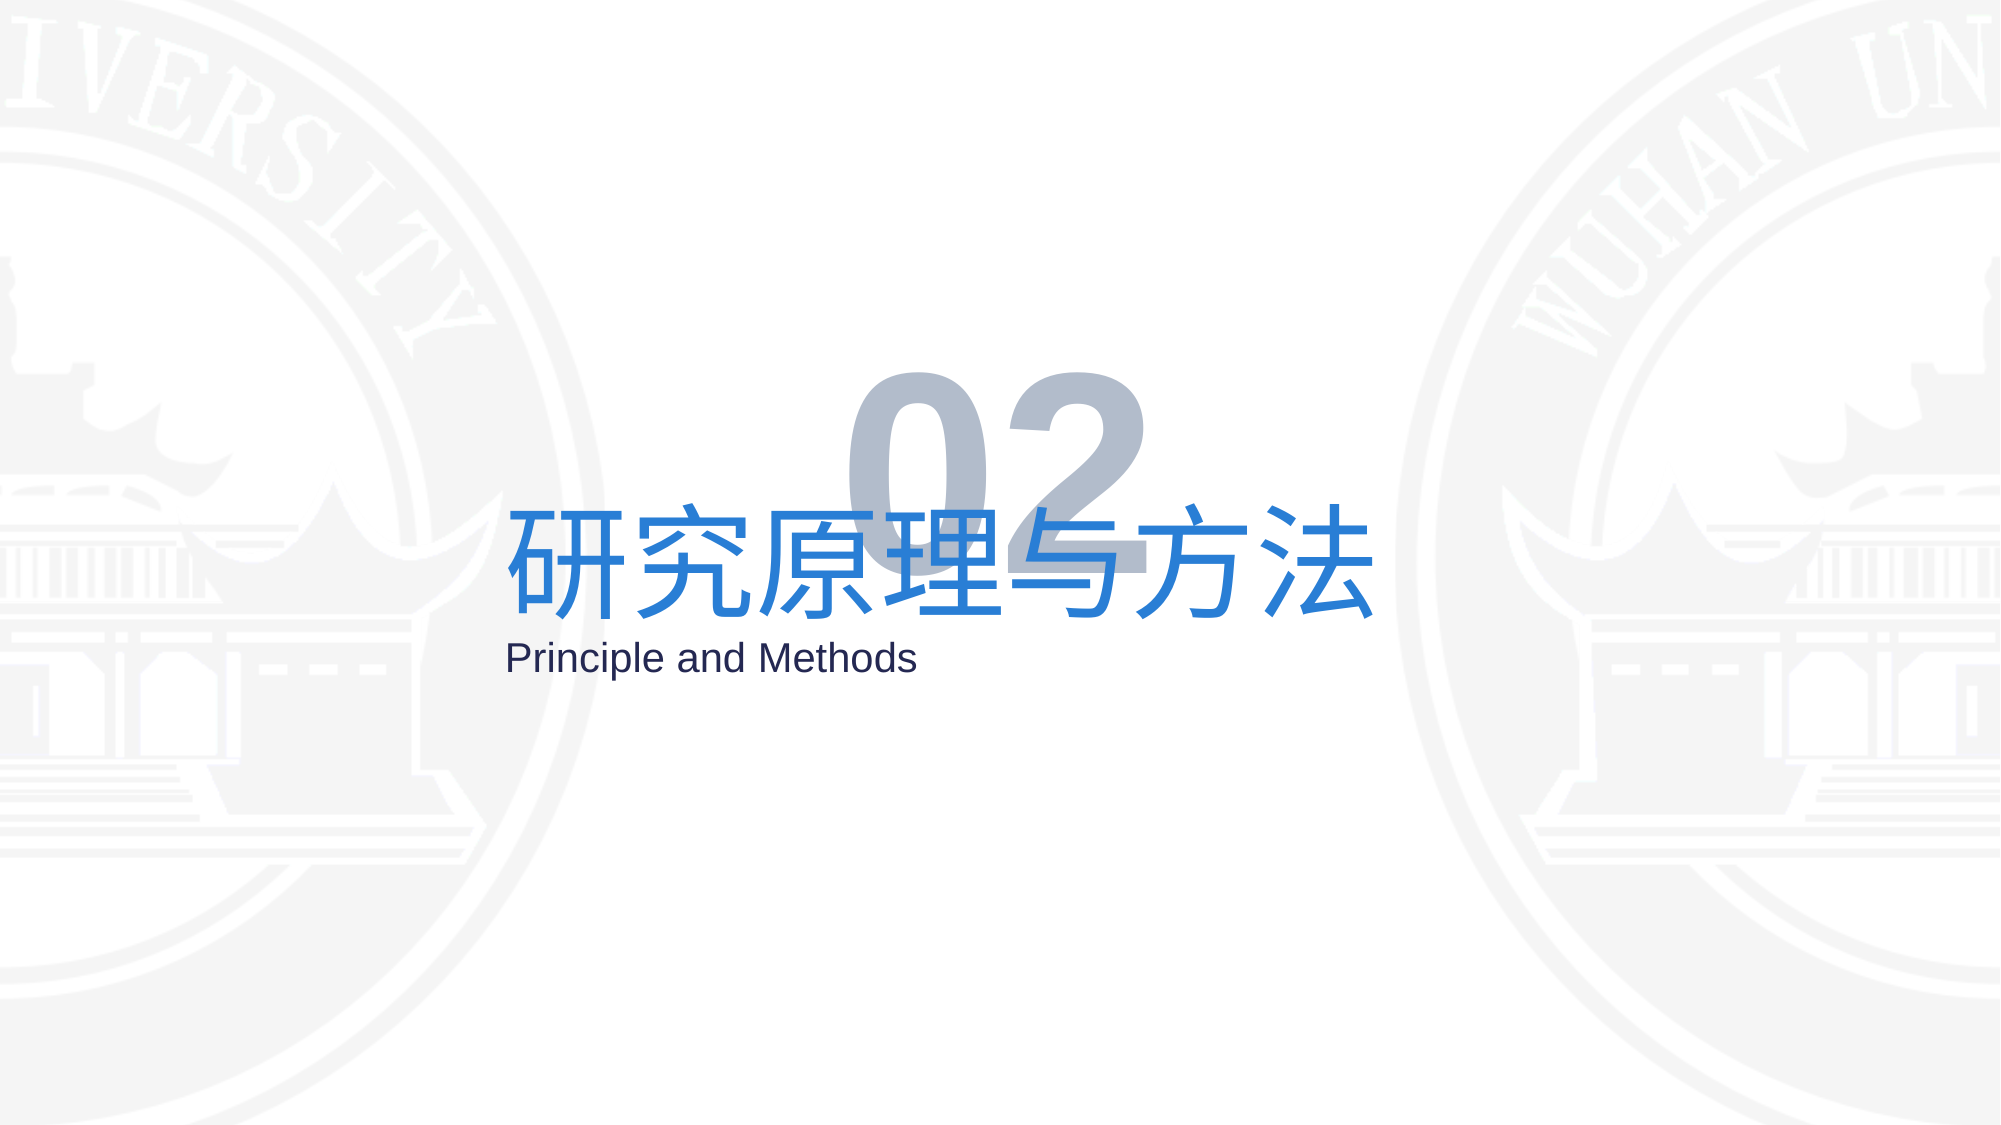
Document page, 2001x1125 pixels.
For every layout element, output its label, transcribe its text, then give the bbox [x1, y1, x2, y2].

text_box 02 [838, 278, 1174, 496]
text_box 研究原理与方法 [505, 496, 1495, 629]
text_box Principle and Methods [505, 629, 1495, 683]
